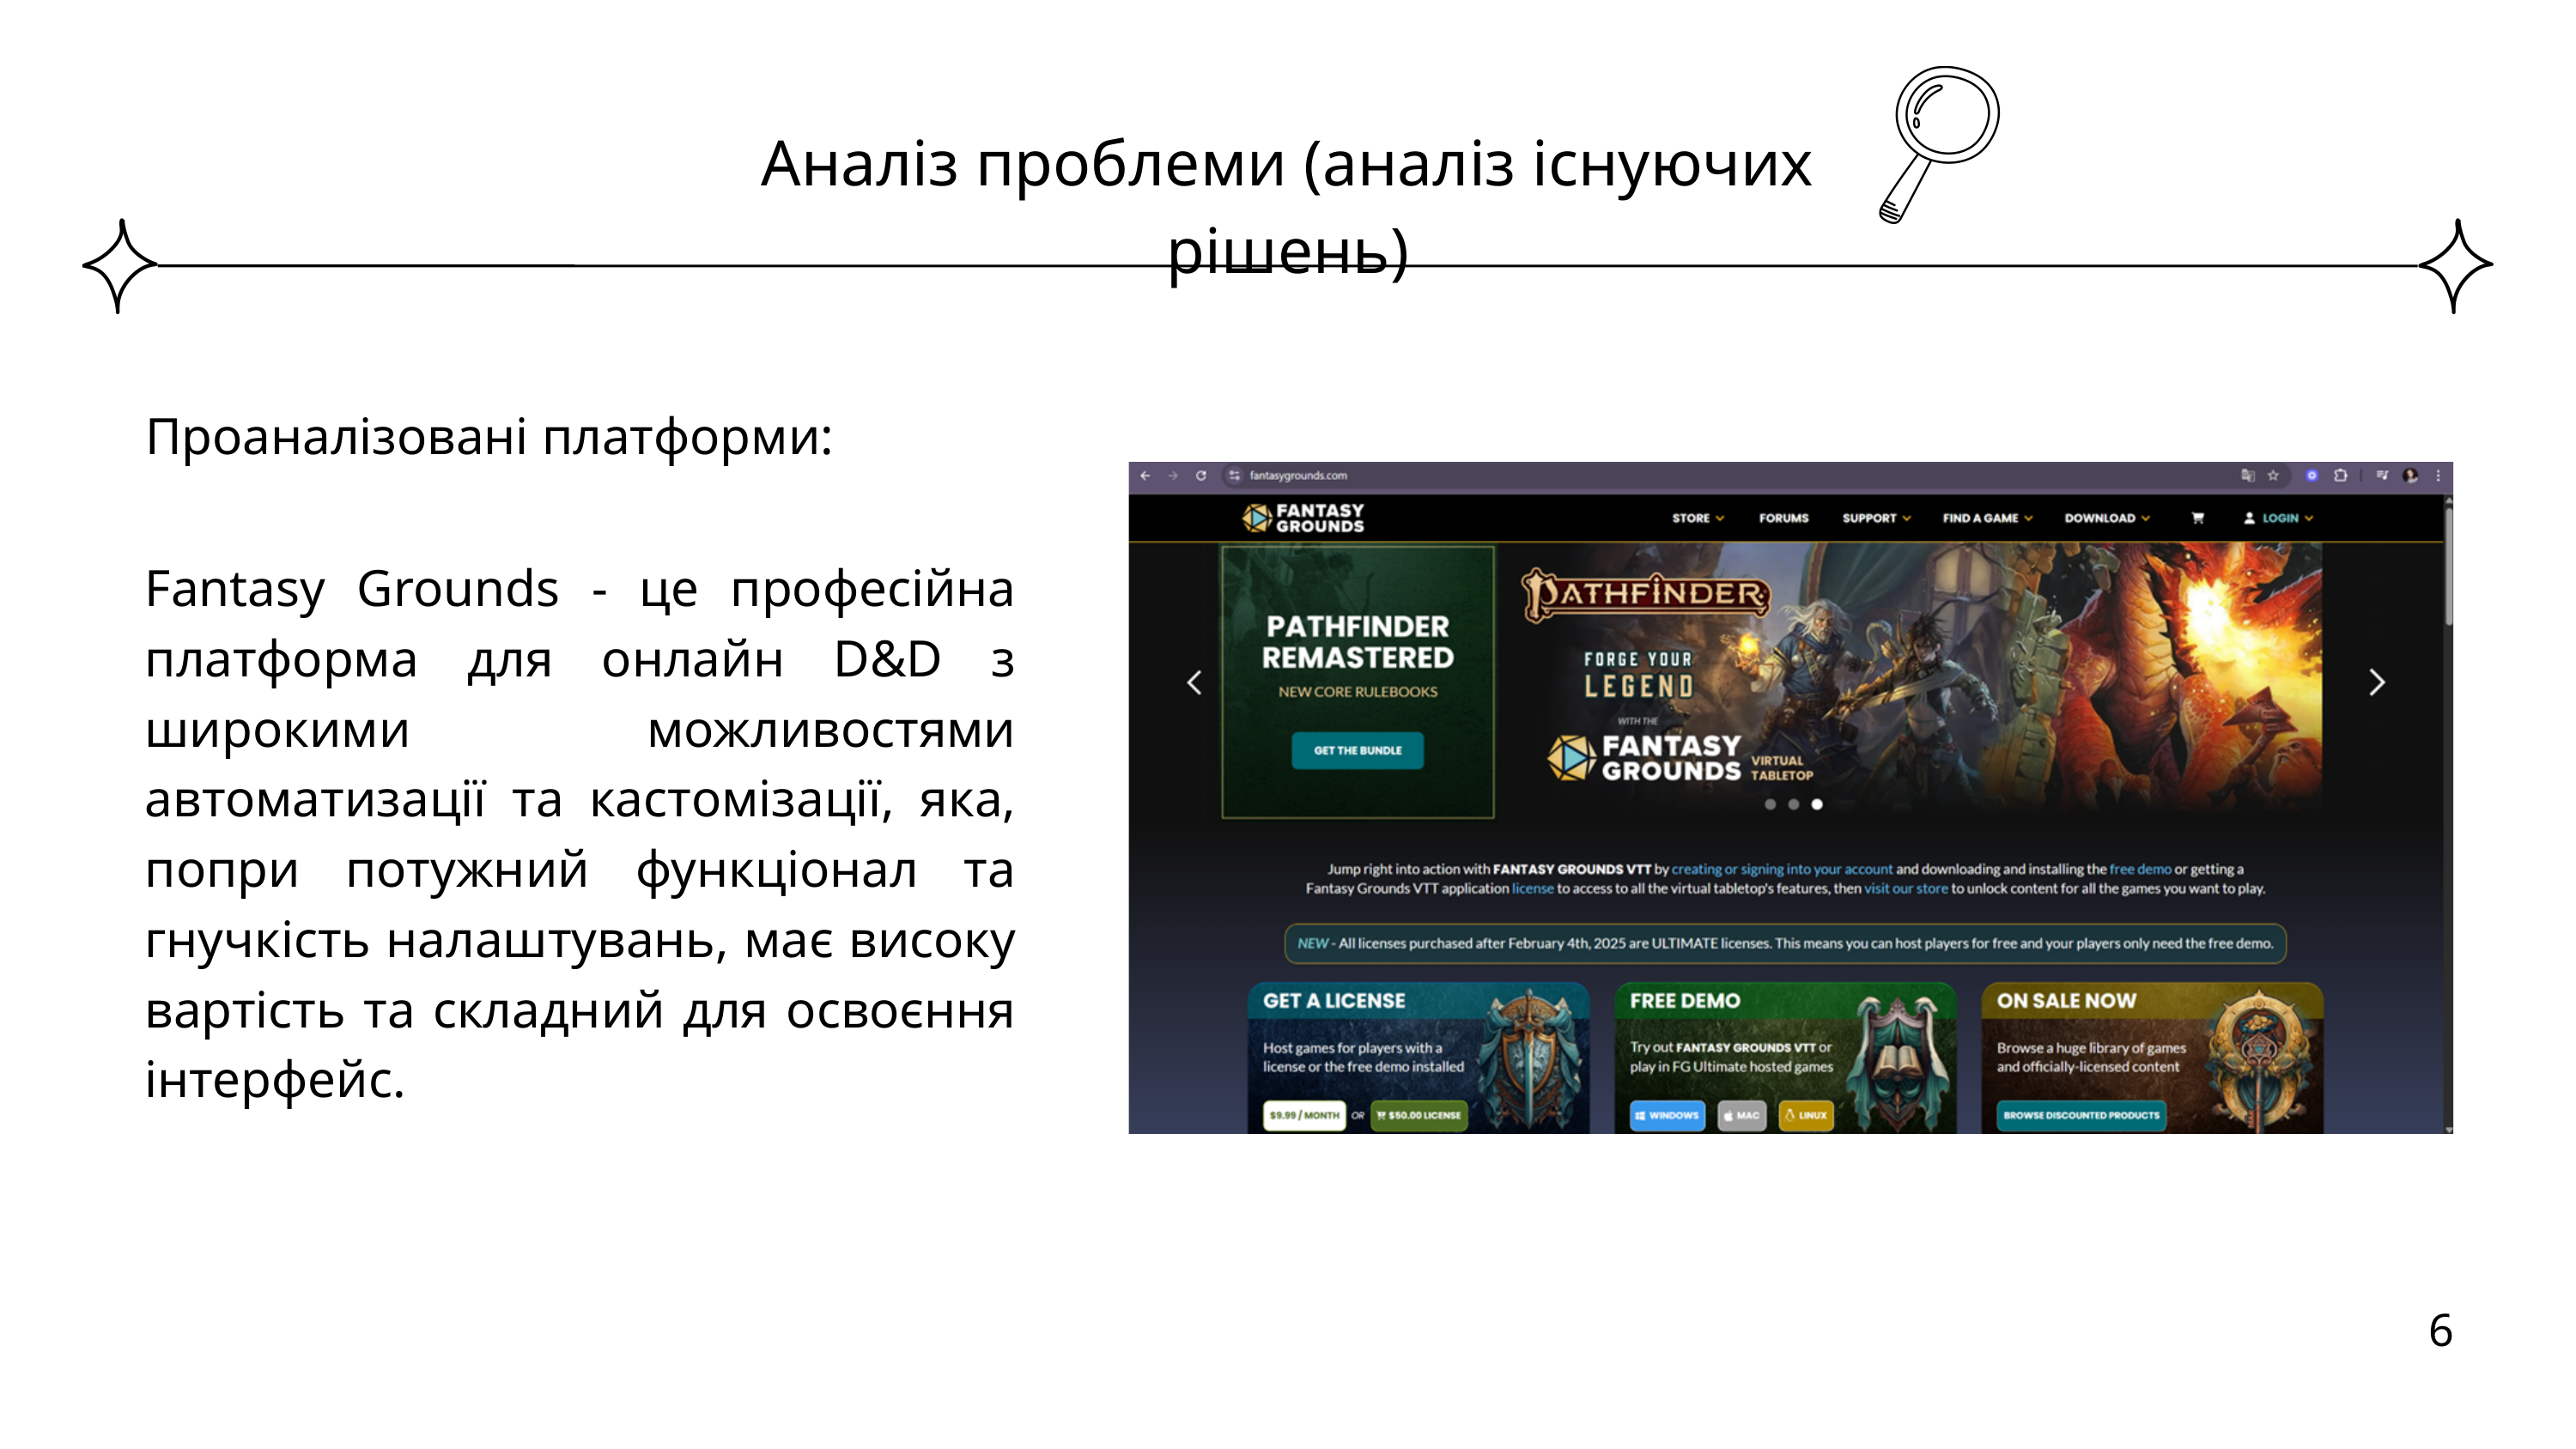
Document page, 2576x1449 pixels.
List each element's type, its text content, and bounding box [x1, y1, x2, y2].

text_box Проаналізовані платформи: [145, 394, 2419, 465]
text_box Аналіз проблеми (аналіз існуючих рішень) [676, 110, 1900, 286]
text_box [2418, 218, 2494, 314]
text_box [82, 218, 158, 314]
text_box 6 [2428, 1293, 2455, 1356]
text_box [1128, 462, 2454, 1134]
text_box Fantasy Grounds - це професійна платформа для онлайн D&D з широкими можливостями автоматизації та кастомізації, яка, попри потужний функціонал та гнучкість налаштувань, має високу вартість та складний для освоєння інтерфейс. [144, 546, 1017, 1108]
text_box [1879, 66, 2002, 224]
